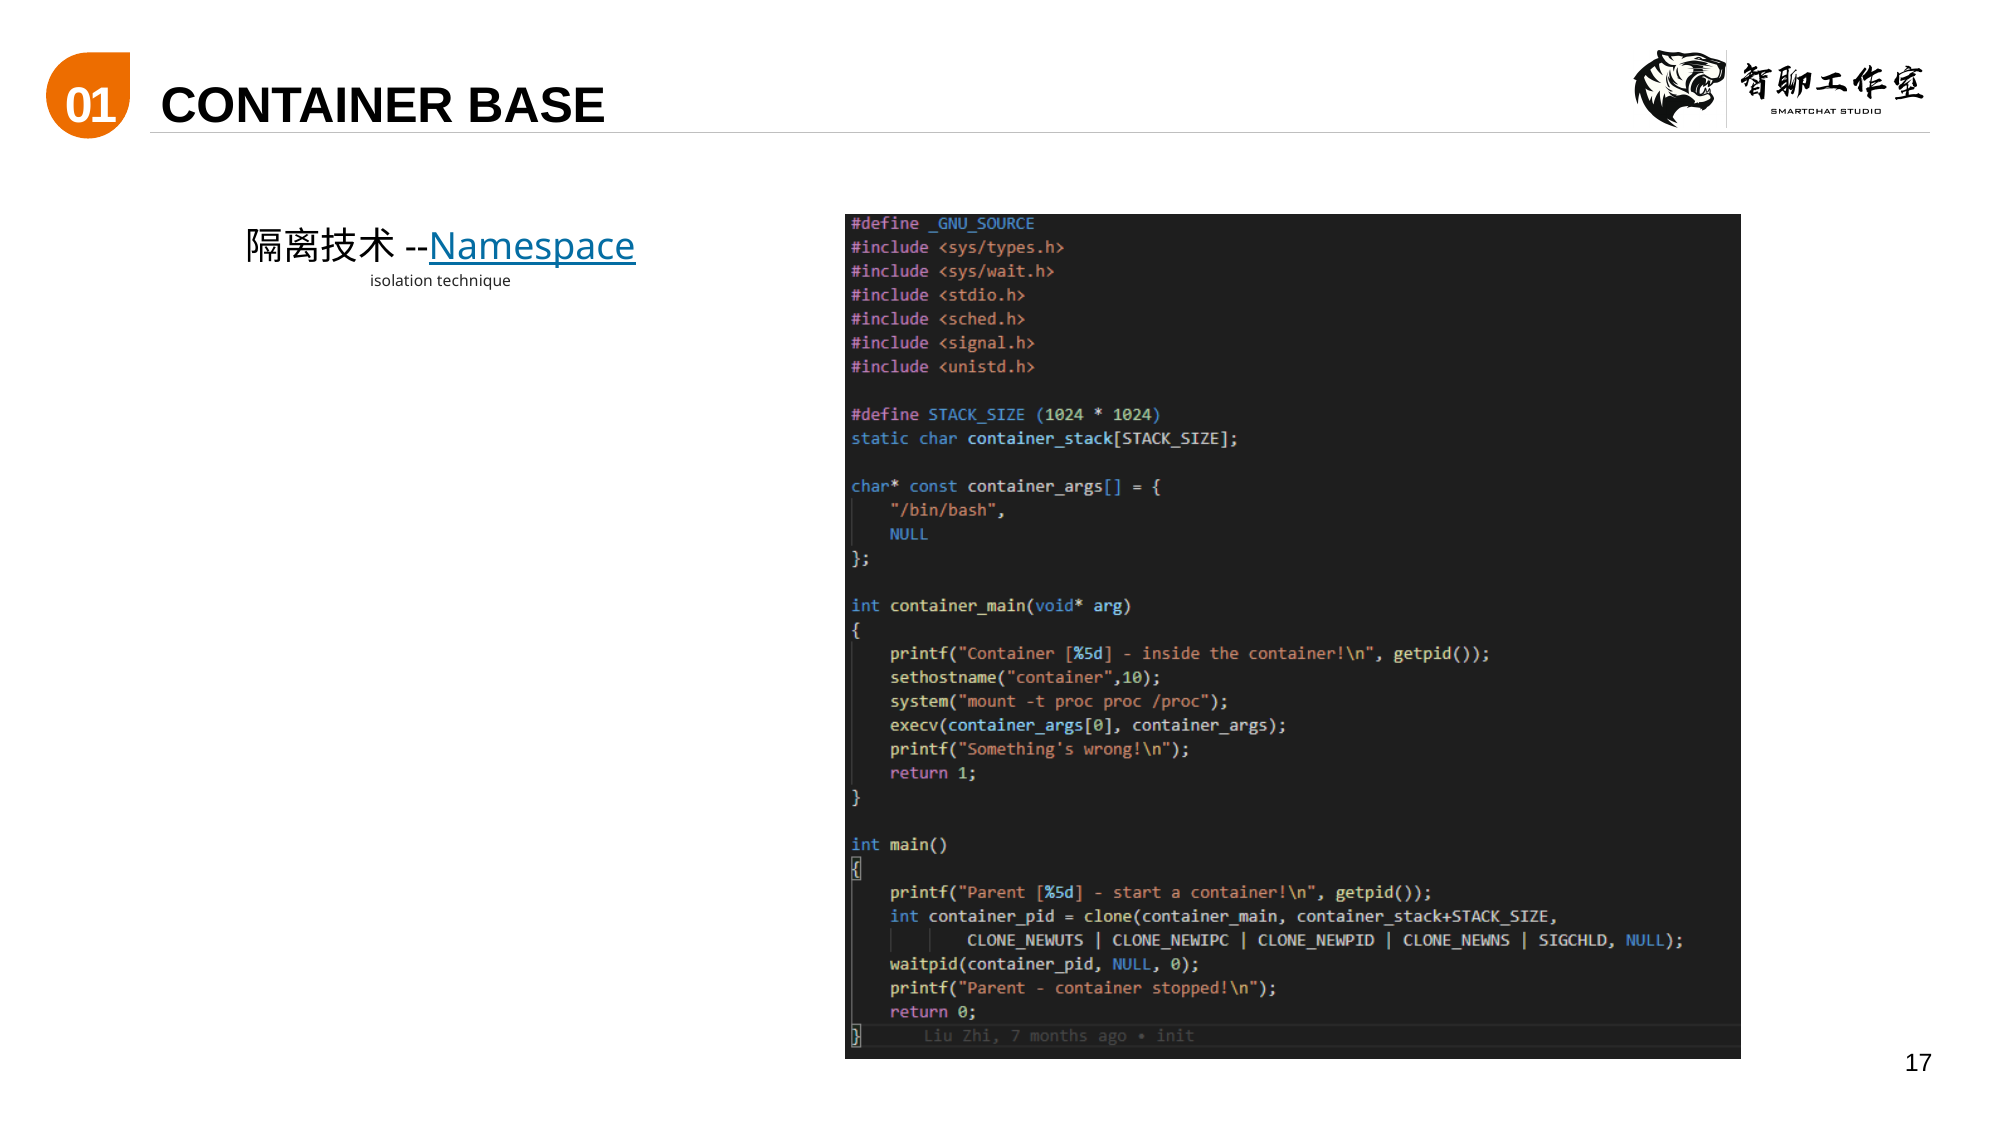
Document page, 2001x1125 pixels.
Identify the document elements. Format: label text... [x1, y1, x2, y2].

text_box 01 [49, 47, 132, 141]
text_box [141, 214, 741, 298]
picture [1633, 47, 1950, 129]
picture [845, 214, 1741, 1059]
text_box CONTAINER BASE [145, 47, 622, 141]
